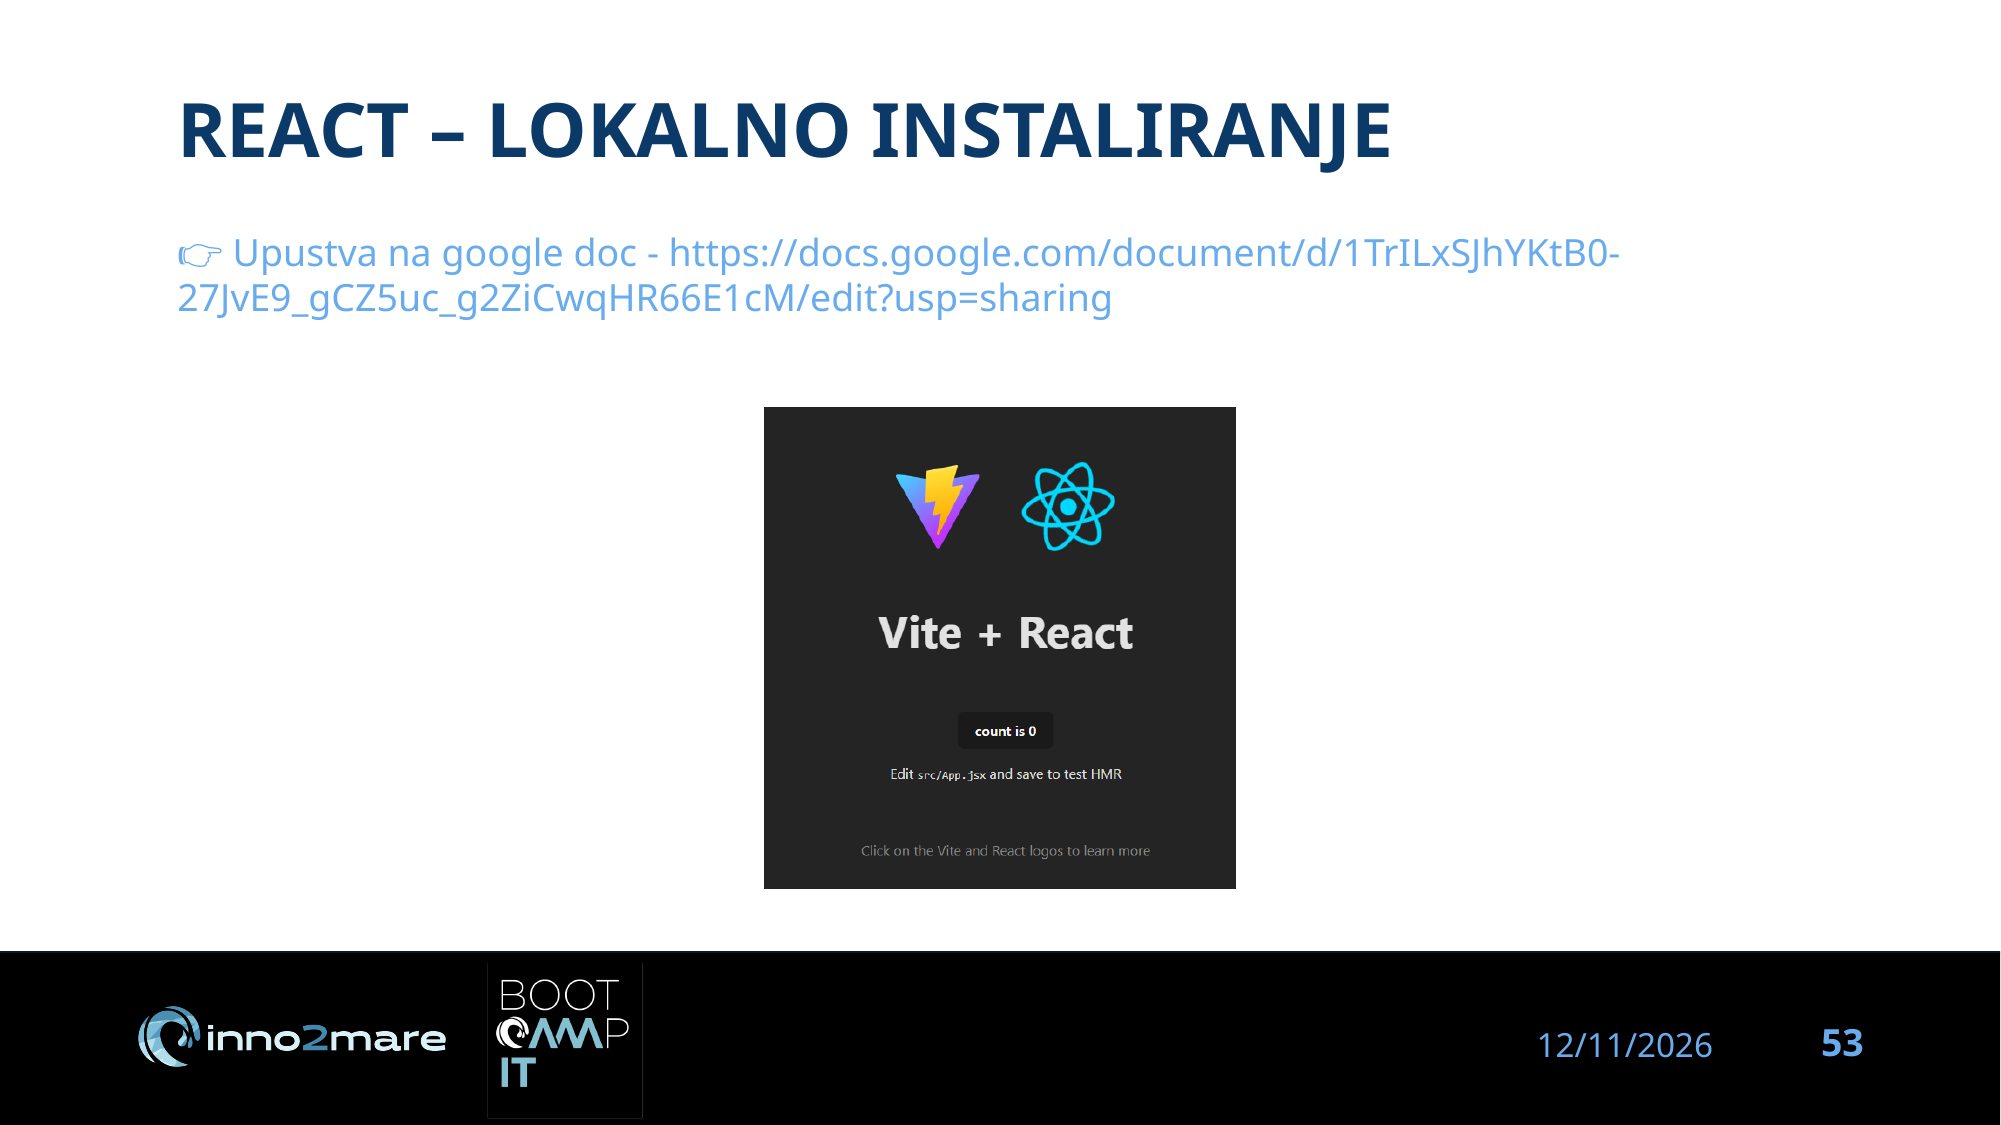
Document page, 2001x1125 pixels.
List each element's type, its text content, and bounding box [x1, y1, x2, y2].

picture [764, 407, 1236, 889]
picture [138, 957, 690, 1124]
text_box REACT – LOKALNO INSTALIRANJE [162, 62, 1888, 203]
text_box 👉 Upustva na google doc - https://docs.google.com/document/d/1TrILxSJhYKtB0-27JvE9_gCZ5uc_g2ZiCwqHR66E1cM/edit?usp=sharing [162, 221, 1702, 327]
